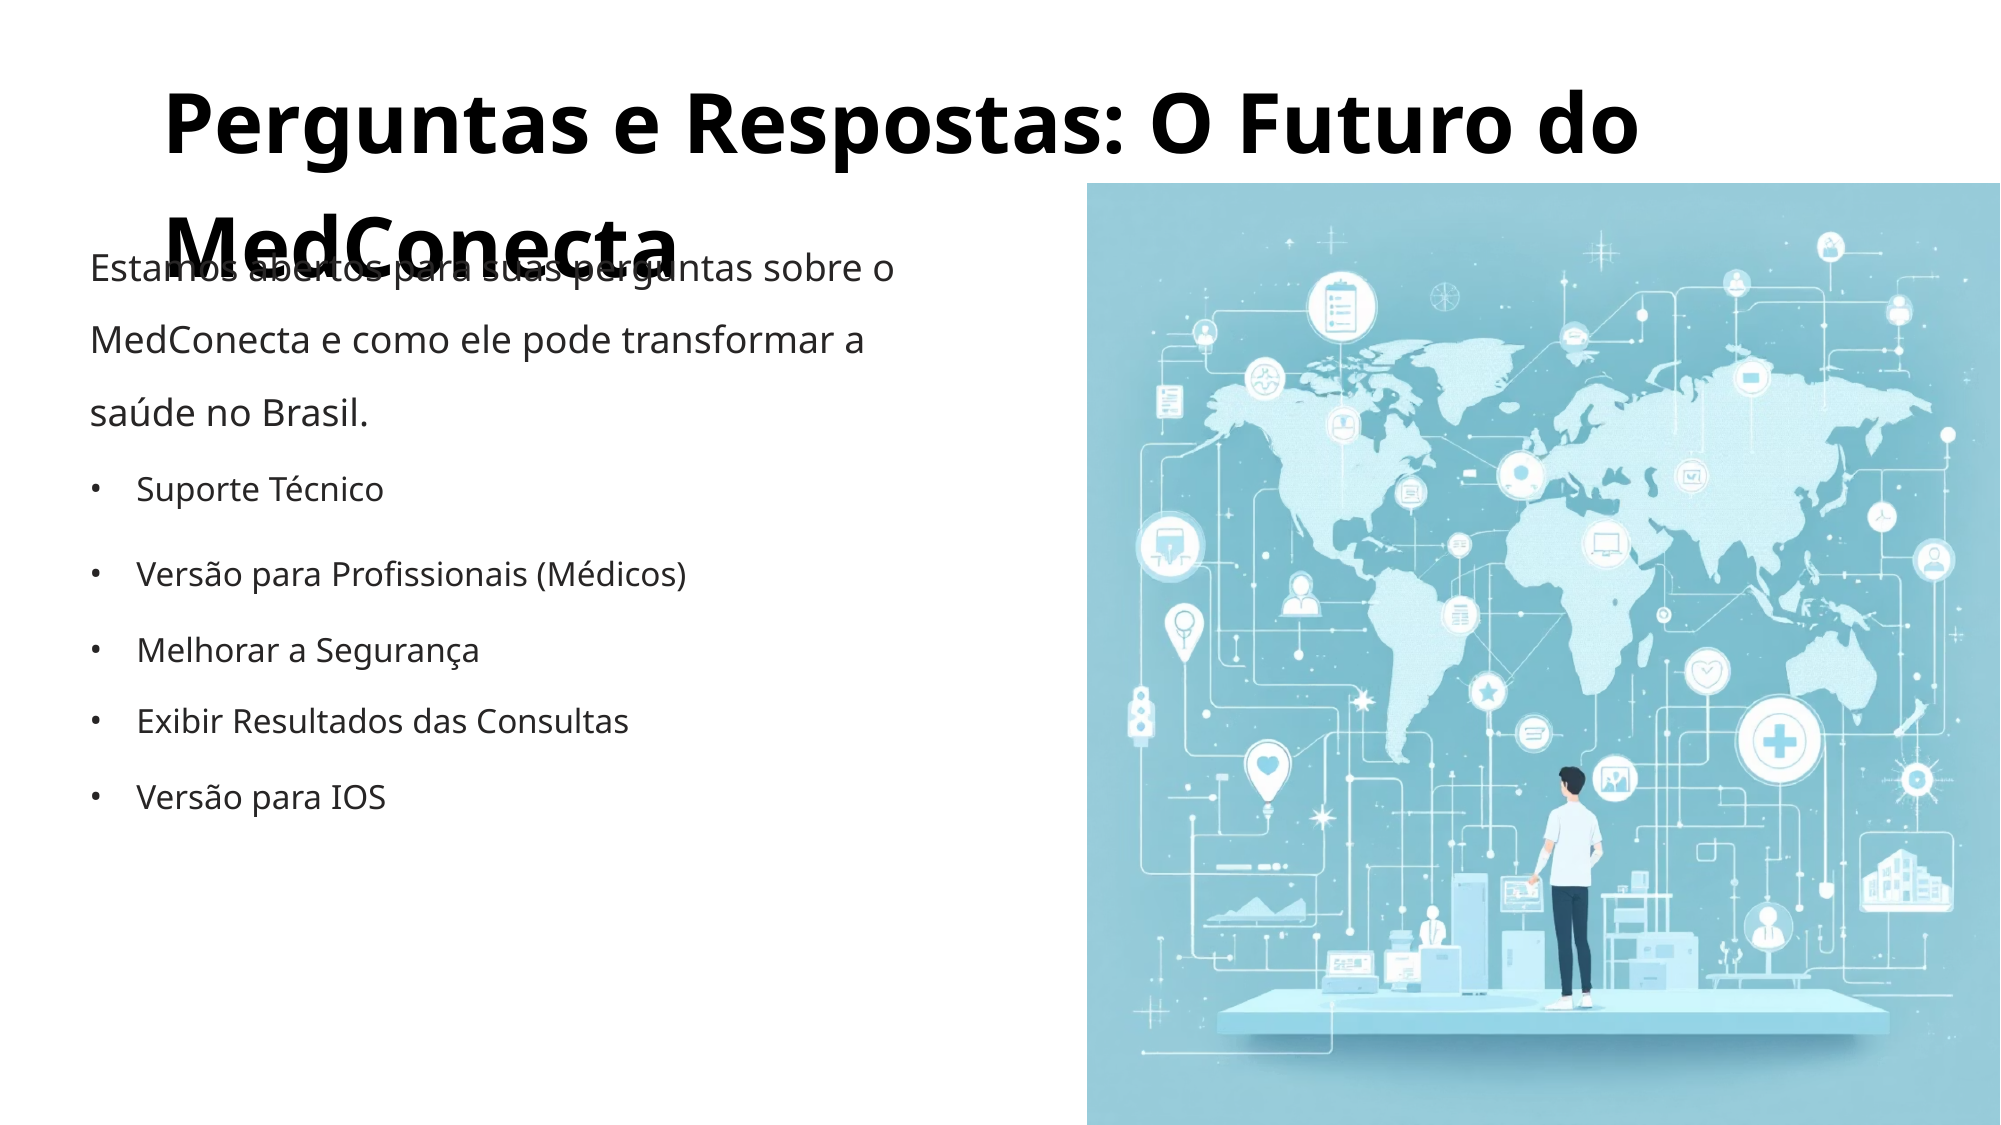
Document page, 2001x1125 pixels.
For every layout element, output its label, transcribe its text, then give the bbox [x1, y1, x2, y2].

text_box Perguntas e Respostas: O Futuro do MedConecta [162, 45, 2000, 130]
text_box Melhorar a Segurança [89, 603, 969, 675]
text_box Versão para IOS [89, 751, 969, 828]
text_box Versão para Profissionais (Médicos) [89, 528, 969, 603]
picture [1087, 183, 2000, 1125]
text_box Exibir Resultados das Consultas [89, 675, 969, 751]
text_box Suporte Técnico [89, 443, 969, 520]
text_box Estamos abertos para suas perguntas sobre o MedConecta e como ele pode transformar a saúde no Brasil. [89, 215, 969, 443]
